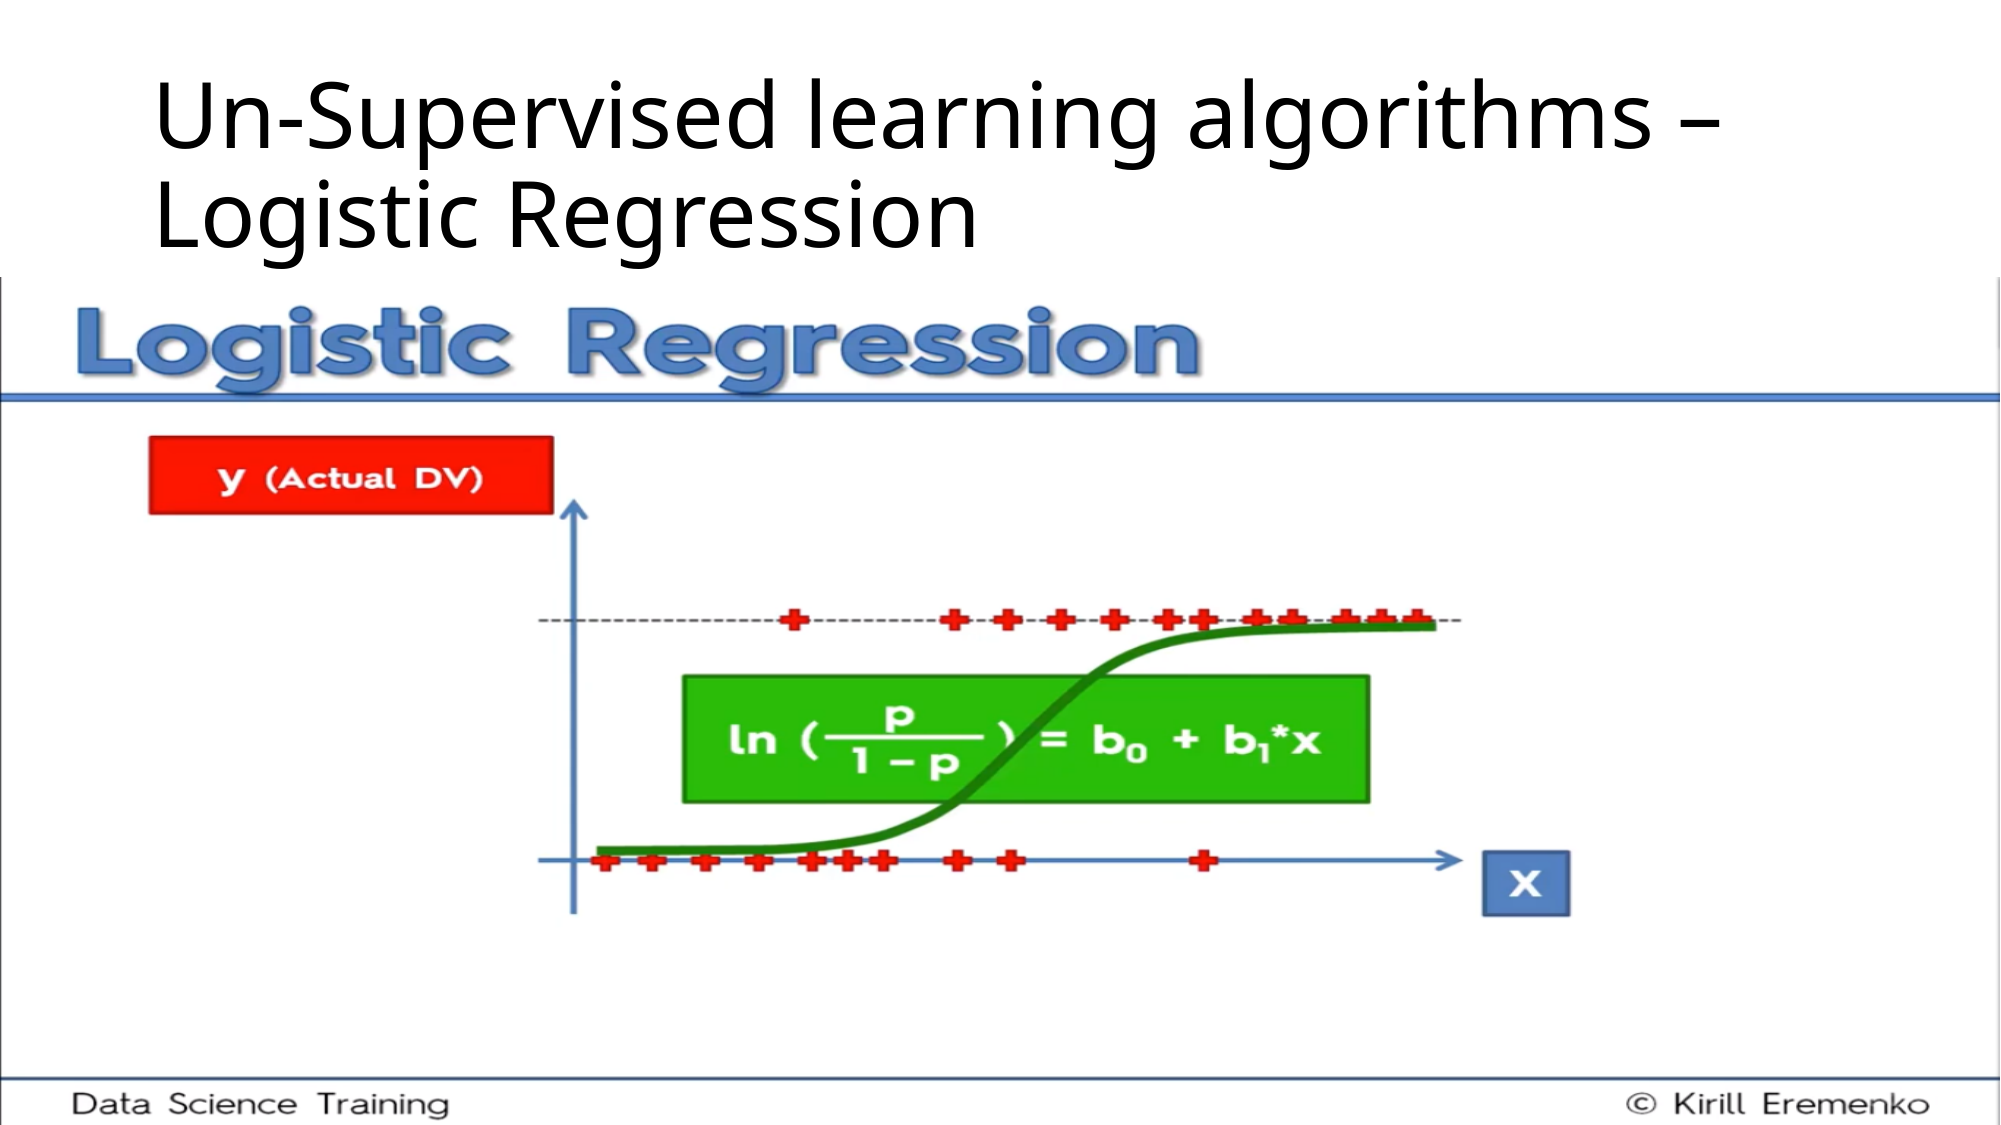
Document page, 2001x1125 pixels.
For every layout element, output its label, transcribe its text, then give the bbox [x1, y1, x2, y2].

picture [0, 277, 2000, 1125]
title Un-Supervised learning algorithms – Logistic Regression [137, 59, 1863, 277]
